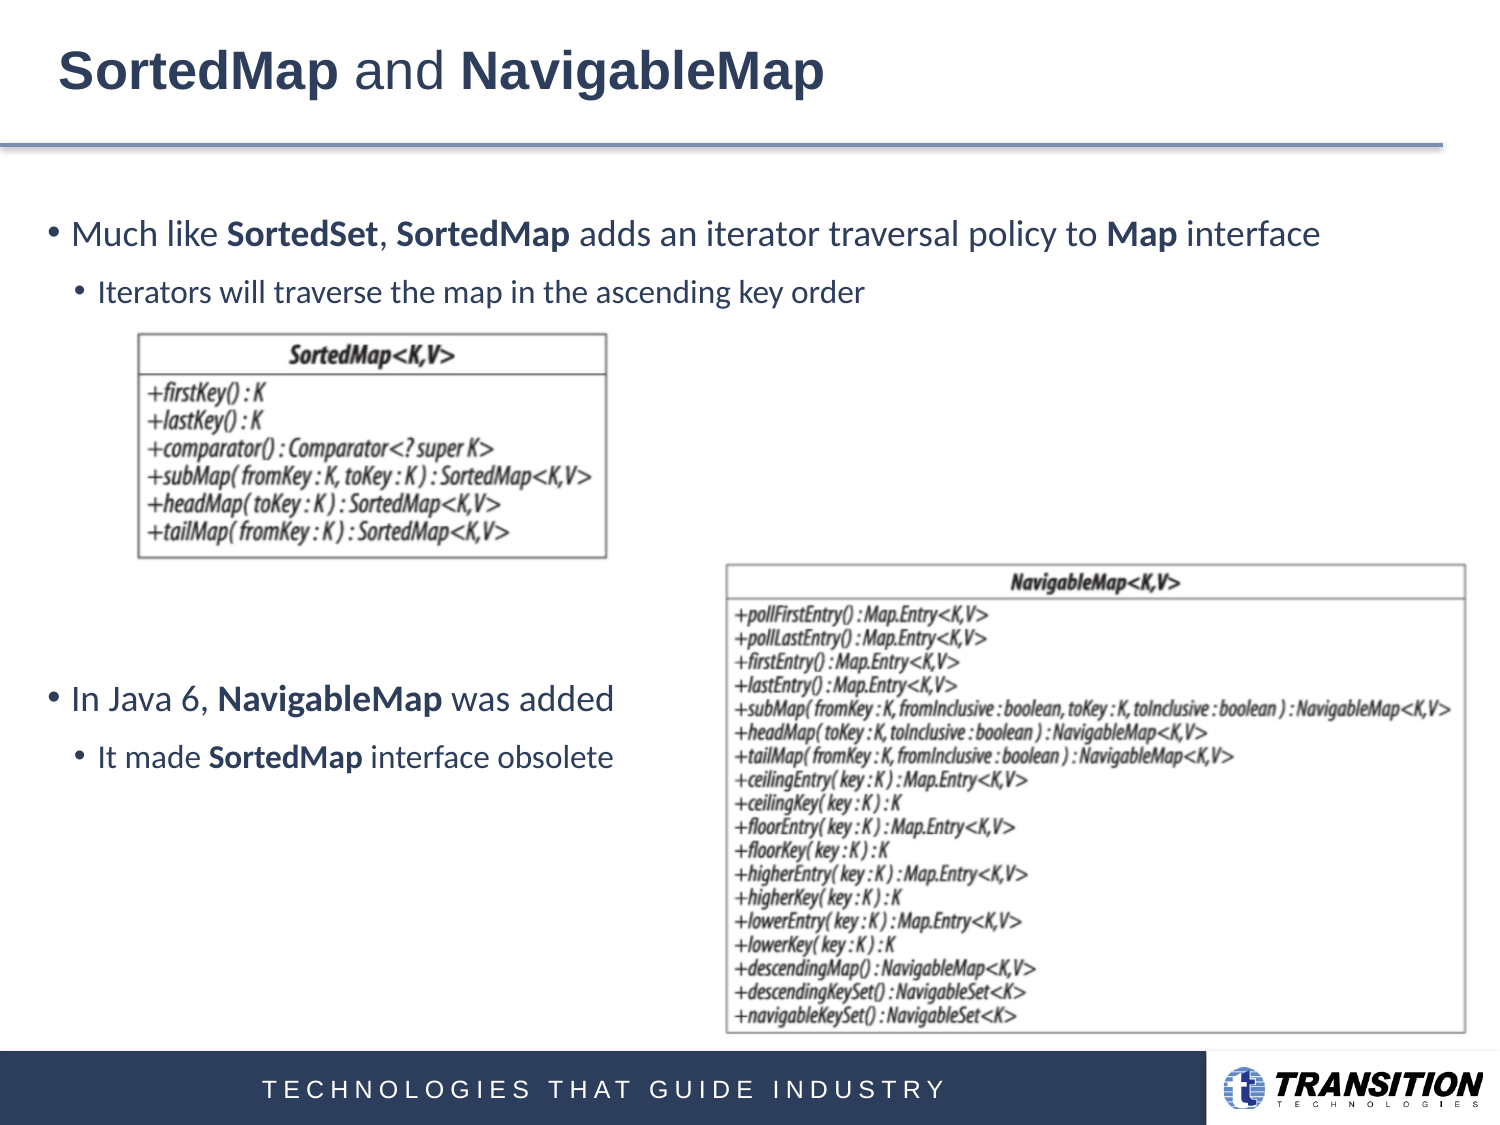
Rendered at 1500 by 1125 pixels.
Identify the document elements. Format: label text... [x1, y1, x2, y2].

list Much like SortedSet, SortedMap adds an iterator traversal policy to Map interface Iterators will traverse the map in the ascending key order In Java 6, NavigableMap was added It made SortedMap interface obsolete [0, 201, 1500, 997]
picture [129, 322, 620, 572]
title SortedMap and NavigableMap [0, 0, 1500, 145]
picture [718, 557, 1476, 1040]
